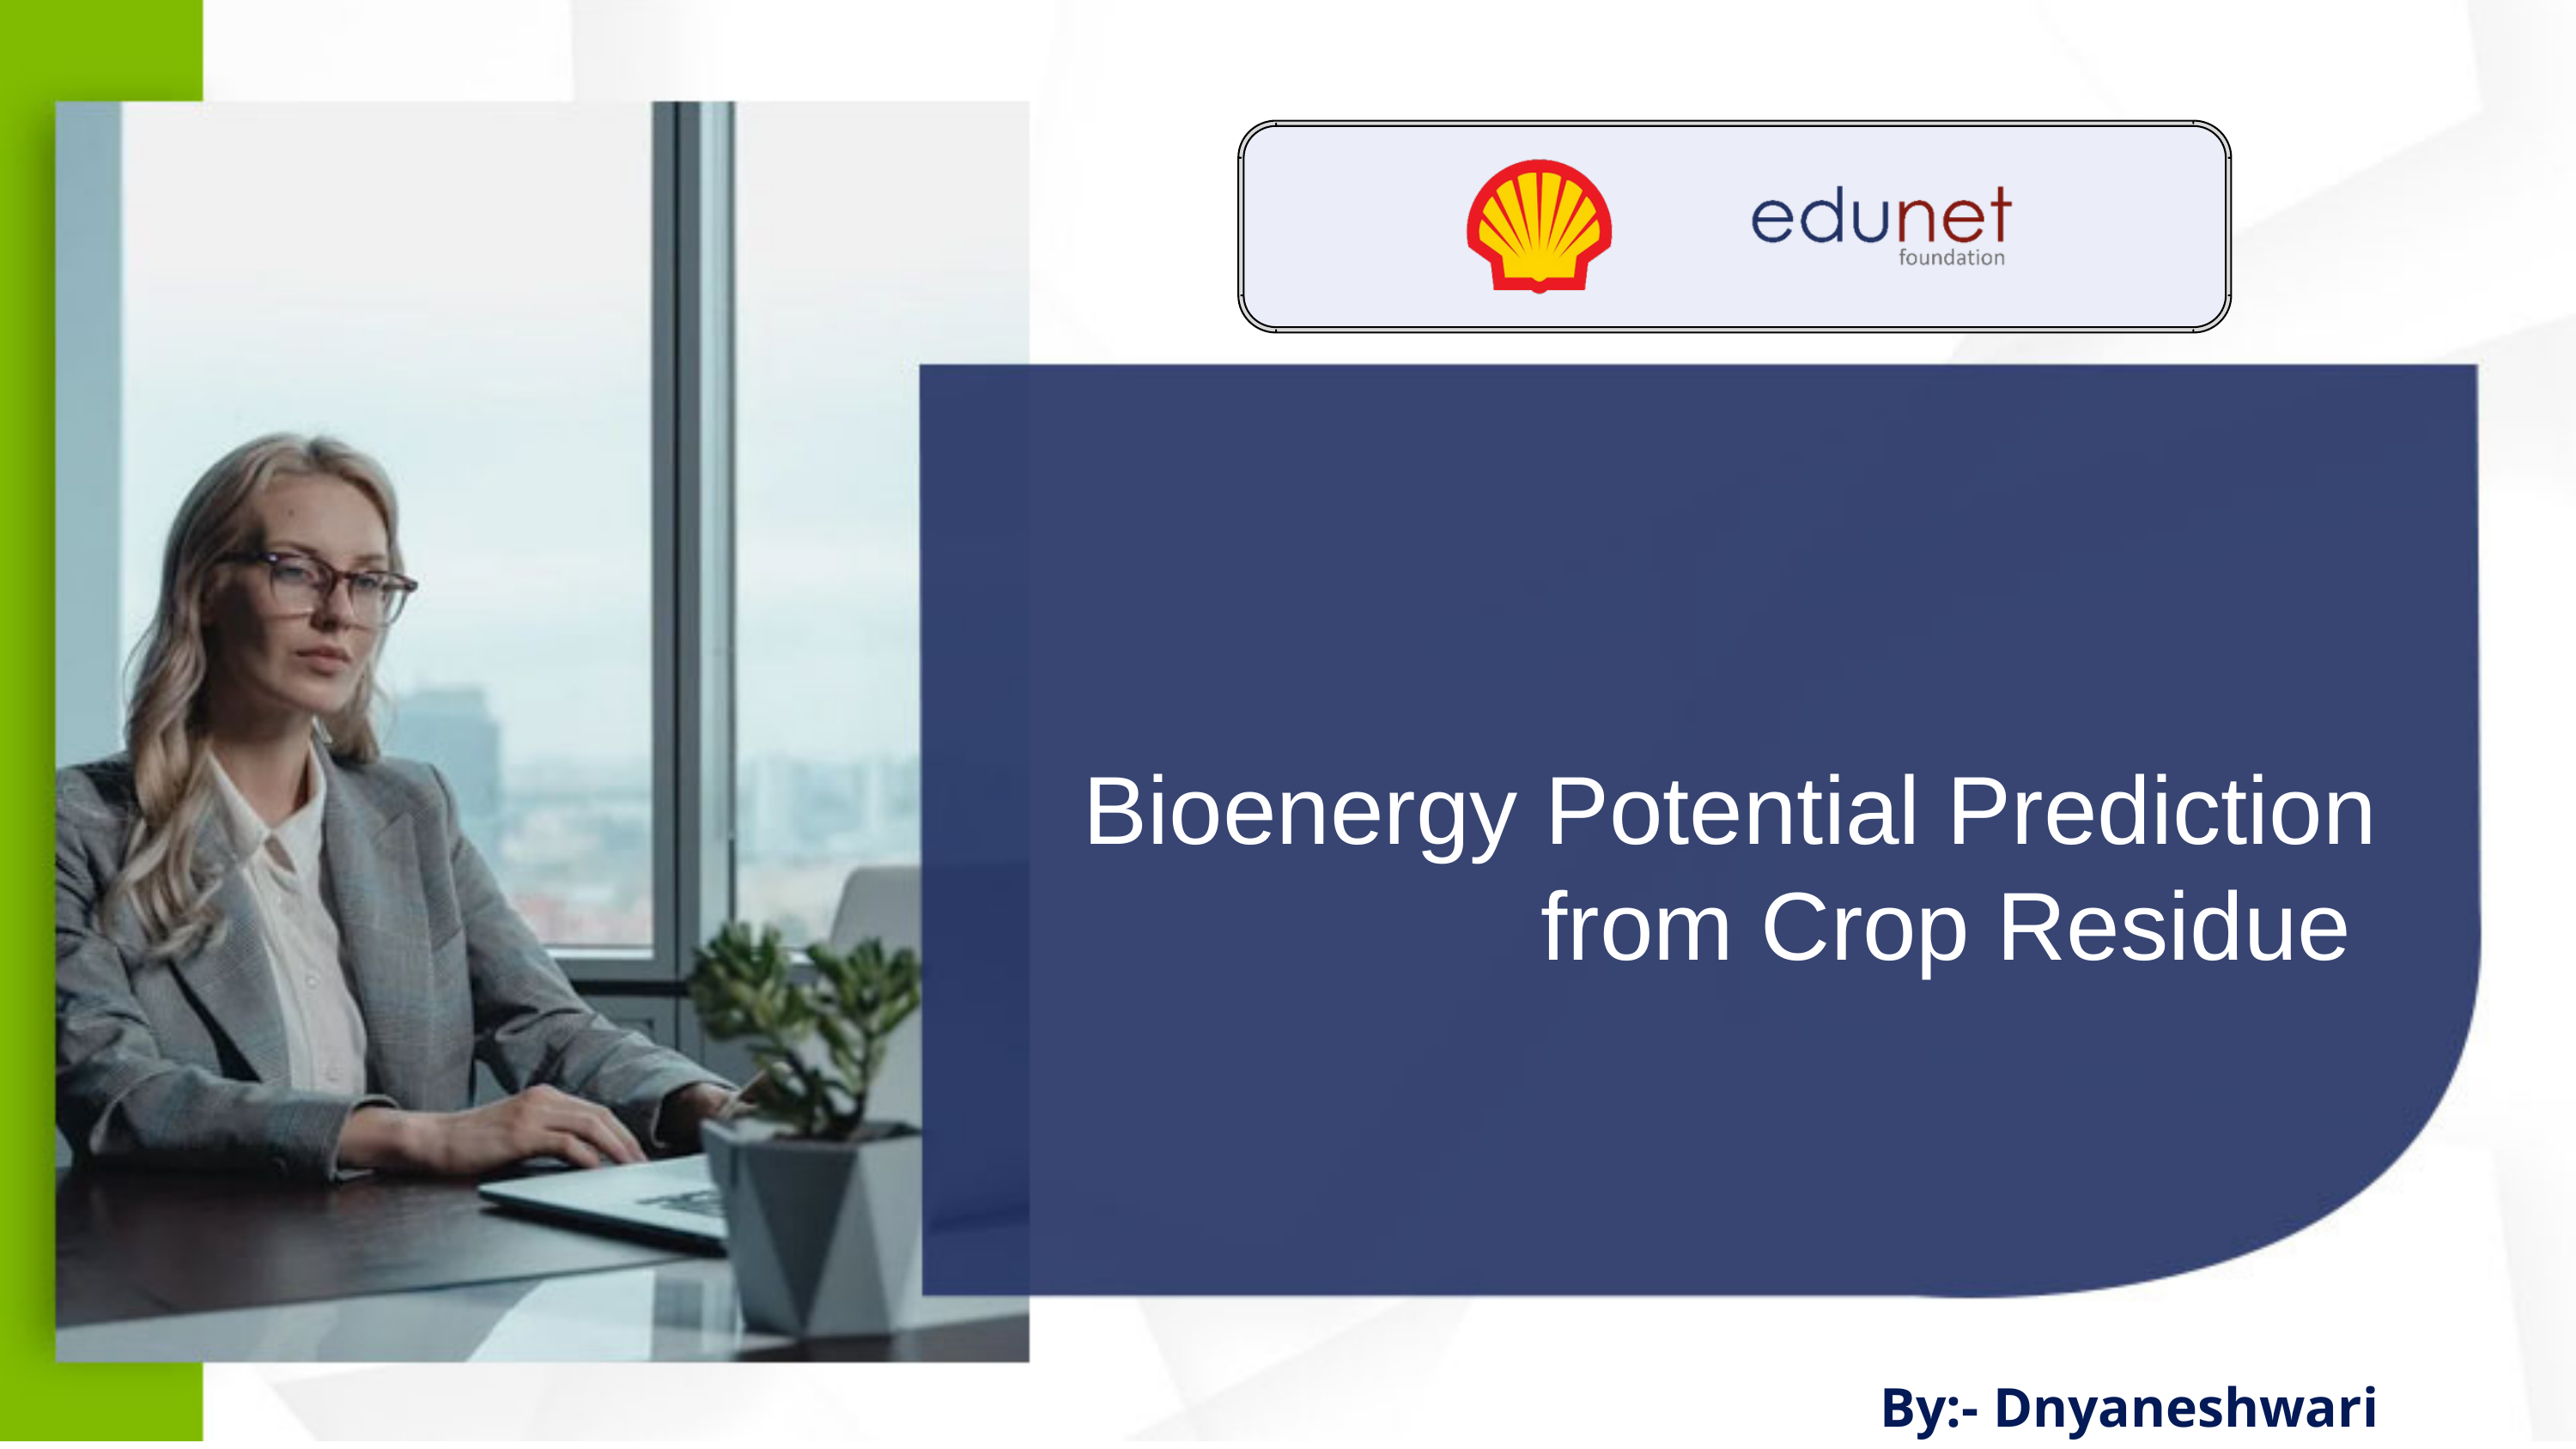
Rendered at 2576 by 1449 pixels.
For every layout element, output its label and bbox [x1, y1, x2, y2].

text_box [1237, 120, 2232, 333]
text_box [1455, 156, 1624, 298]
text_box [1747, 183, 2014, 271]
text_box [0, 0, 2576, 1441]
